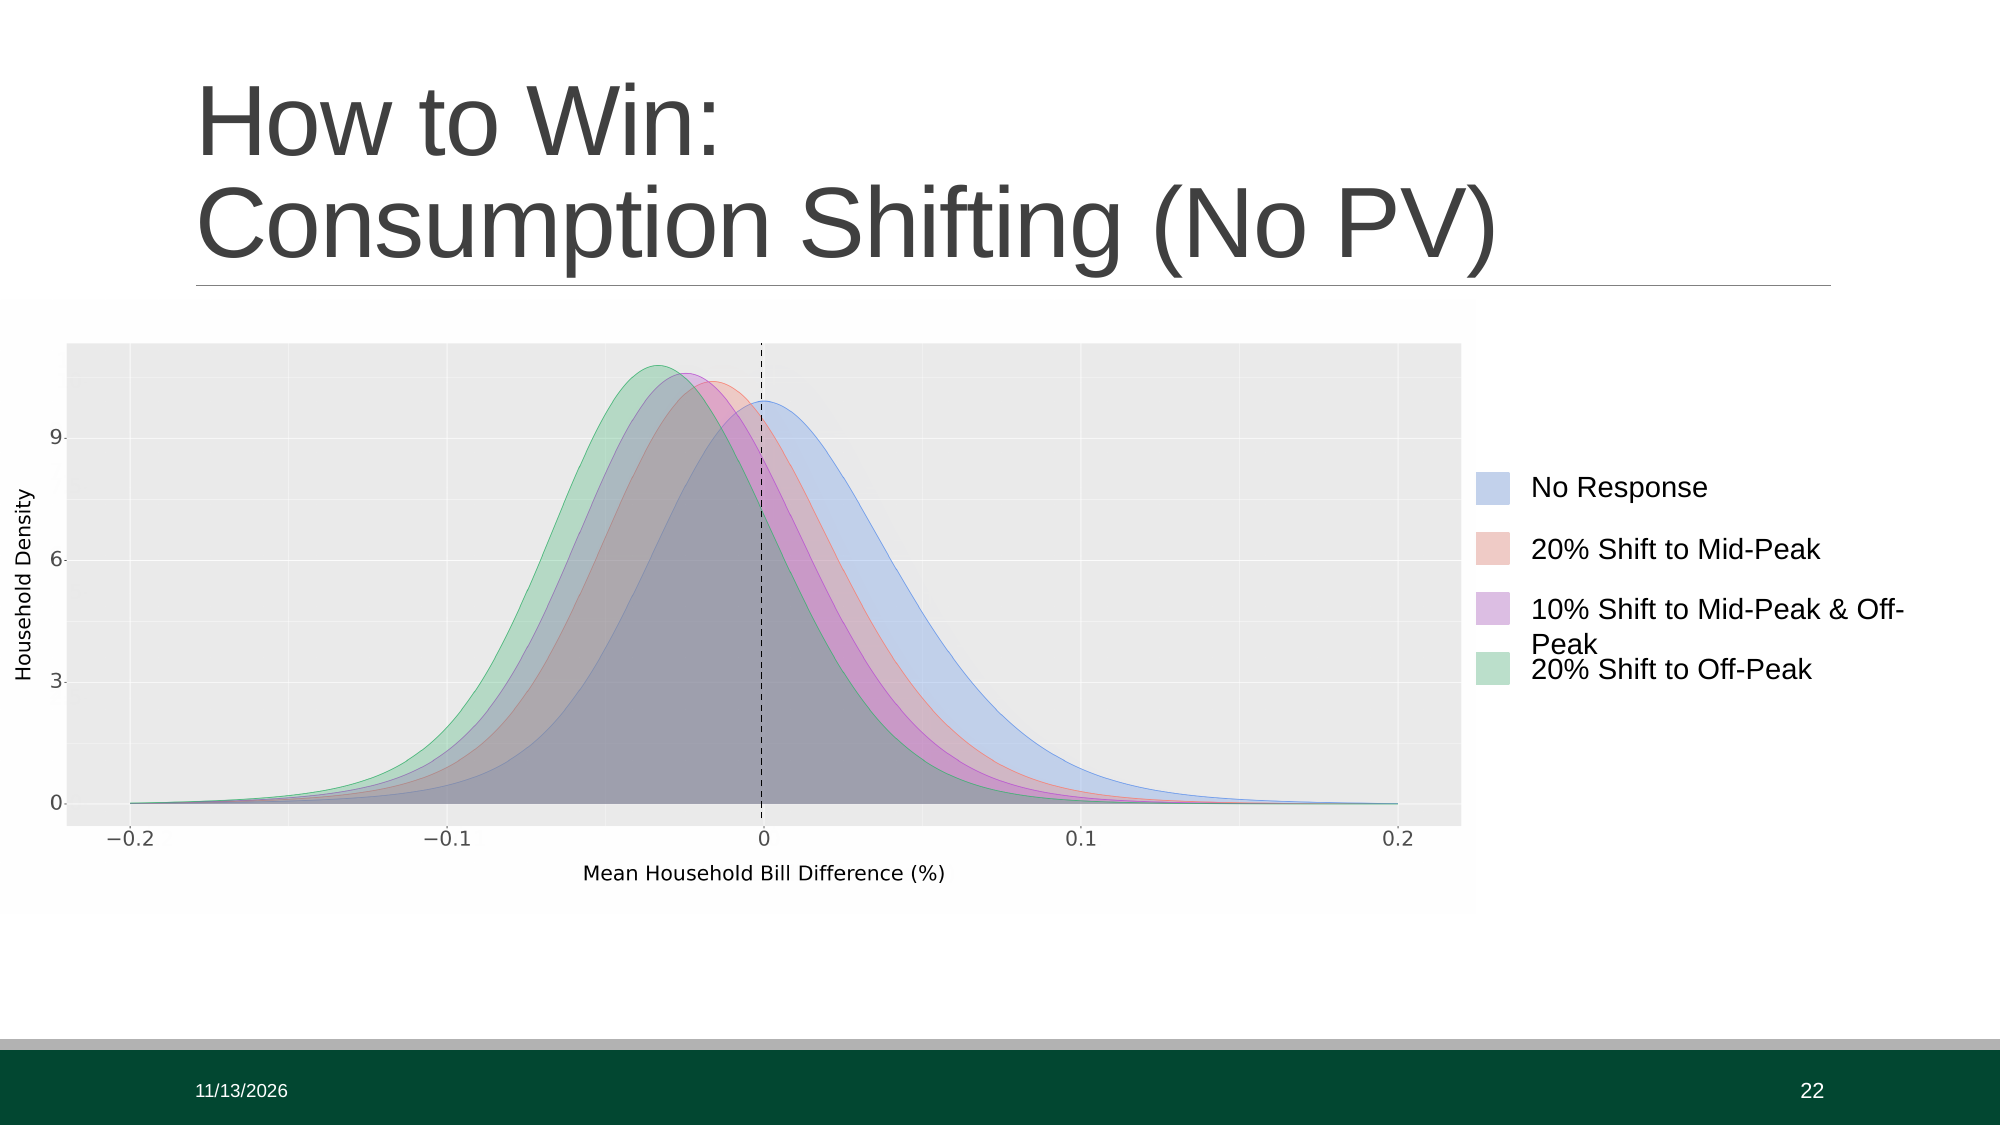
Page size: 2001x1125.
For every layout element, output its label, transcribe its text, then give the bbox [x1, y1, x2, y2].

text_box [1485, 472, 1510, 505]
text_box 20% Shift to Mid-Peak [1516, 523, 1975, 573]
text_box 10% Shift to Mid-Peak & Off-Peak [1516, 583, 1985, 668]
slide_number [180, 1059, 586, 1120]
text_box No Response [1516, 461, 1975, 512]
title How to Win: Consumption Shifting (No PV) [180, 47, 1830, 285]
text_box [1485, 652, 1510, 685]
picture [0, 298, 1476, 915]
text_box [1485, 532, 1510, 565]
text_box 20% Shift to Off-Peak [1516, 643, 1975, 693]
text_box [1485, 592, 1510, 625]
slide_number 22 [1624, 1059, 1840, 1120]
